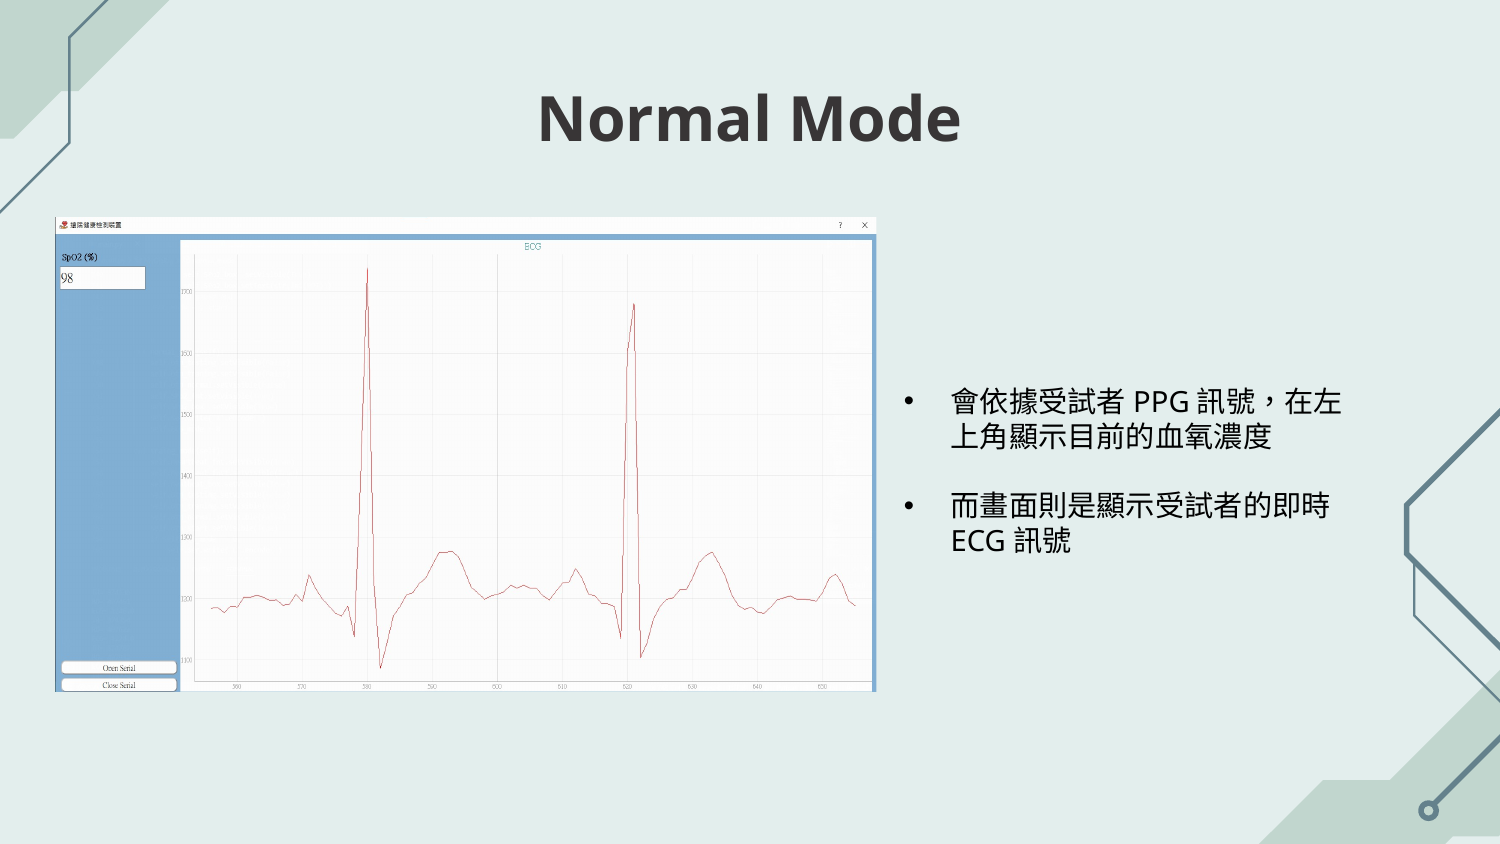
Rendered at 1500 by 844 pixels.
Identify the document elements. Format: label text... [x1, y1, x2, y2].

picture [54, 216, 877, 692]
text_box 會依據受試者PPG訊號，在左上角顯示目前的血氧濃度 而畫面則是顯示受試者的即時ECG訊號 [889, 375, 1382, 566]
title Normal Mode [118, 63, 1382, 161]
